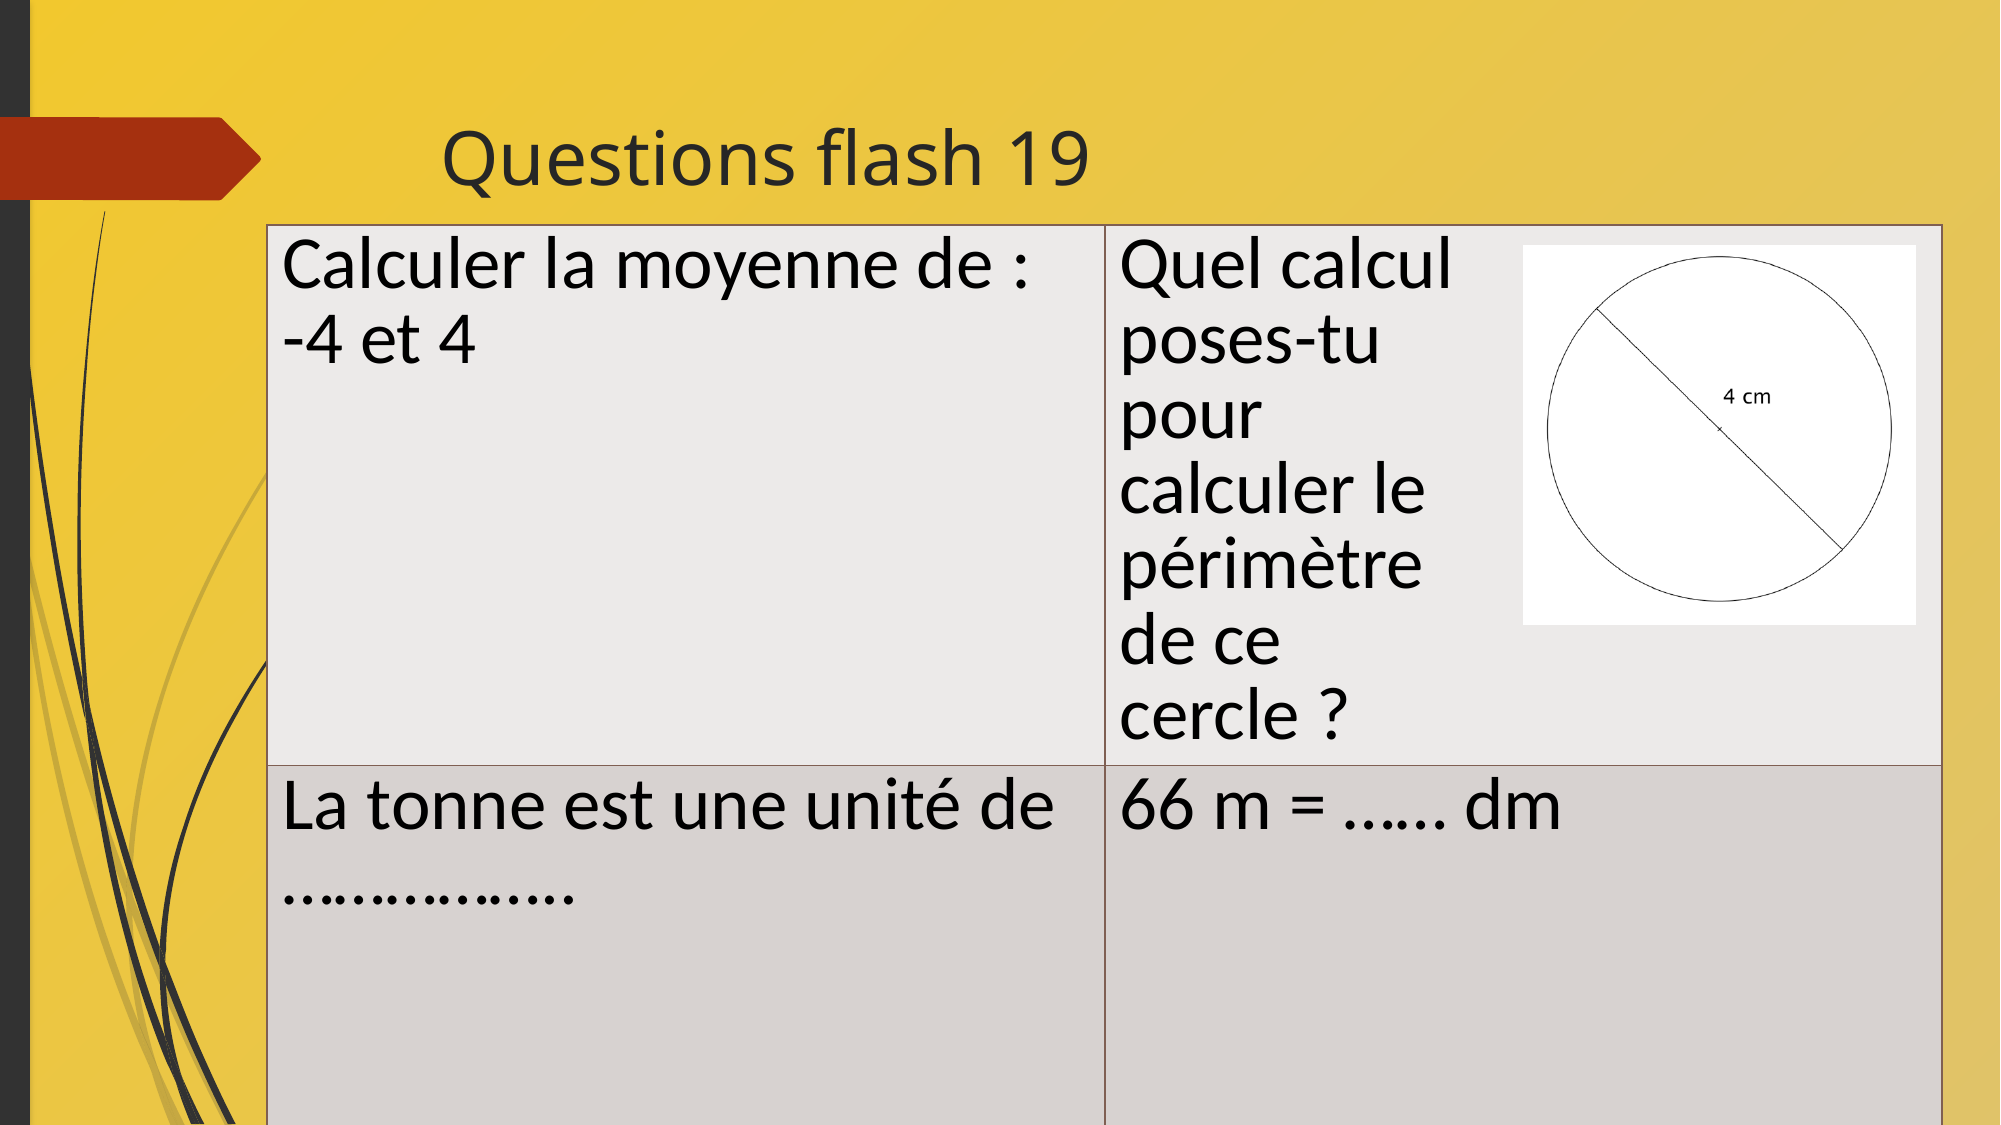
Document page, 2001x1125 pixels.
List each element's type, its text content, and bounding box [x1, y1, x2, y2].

table_cell 66 m = …… dm [1106, 766, 1941, 1125]
picture [1523, 245, 1916, 625]
table_header Calculer la moyenne de : -4 et 4 [268, 226, 1104, 765]
table_header Quel calcul poses-tu pour calculer le périmètre de ce cercle ? [1106, 226, 1941, 765]
title Questions flash 19 [425, 102, 1888, 224]
table_cell La tonne est une unité de …………….. [268, 766, 1104, 1125]
